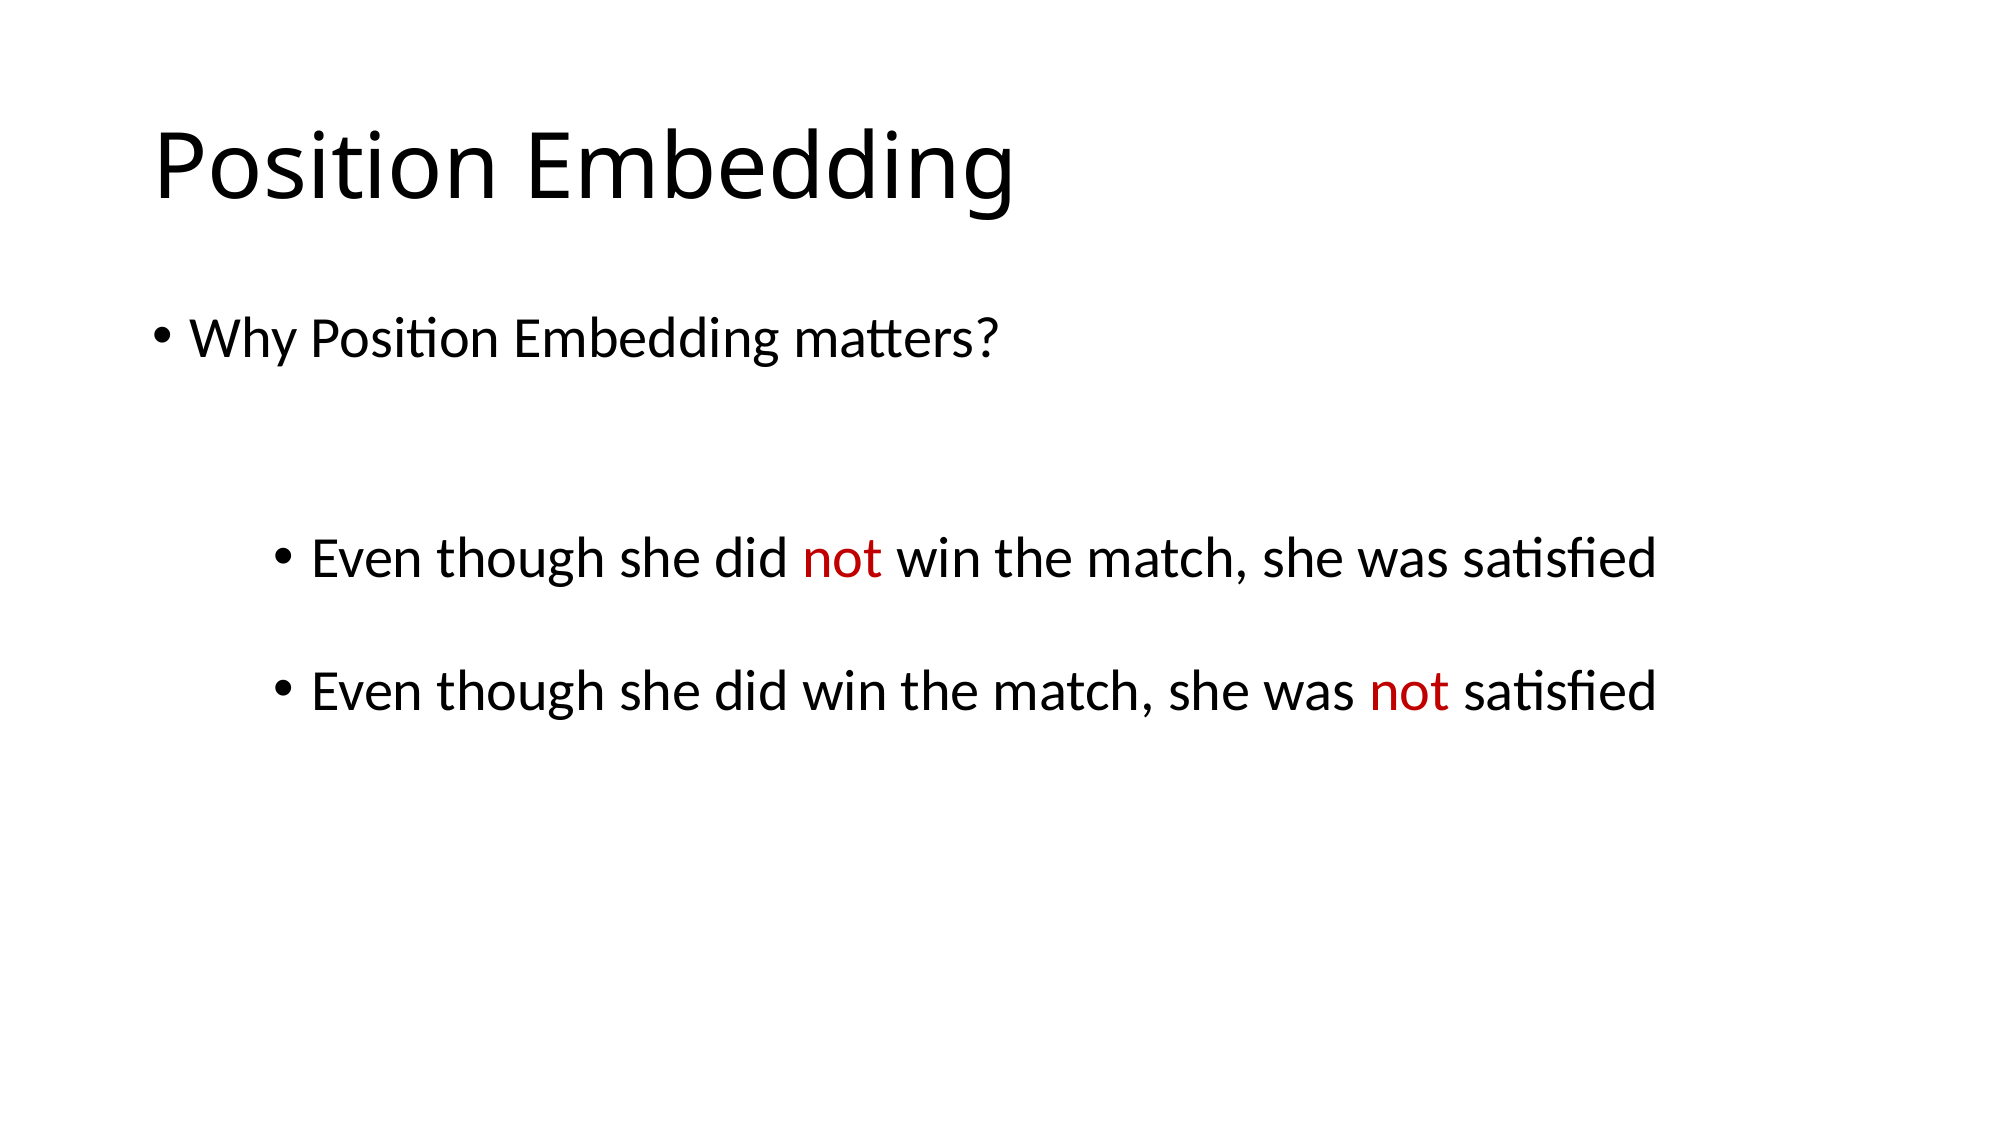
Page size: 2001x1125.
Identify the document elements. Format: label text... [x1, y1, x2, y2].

list Why Position Embedding matters? [137, 299, 1863, 385]
text_box Even though she did win the match, she was not satisfied [258, 652, 1984, 738]
title Position Embedding [137, 59, 1863, 278]
text_box Even though she did not win the match, she was satisfied [258, 519, 1984, 606]
